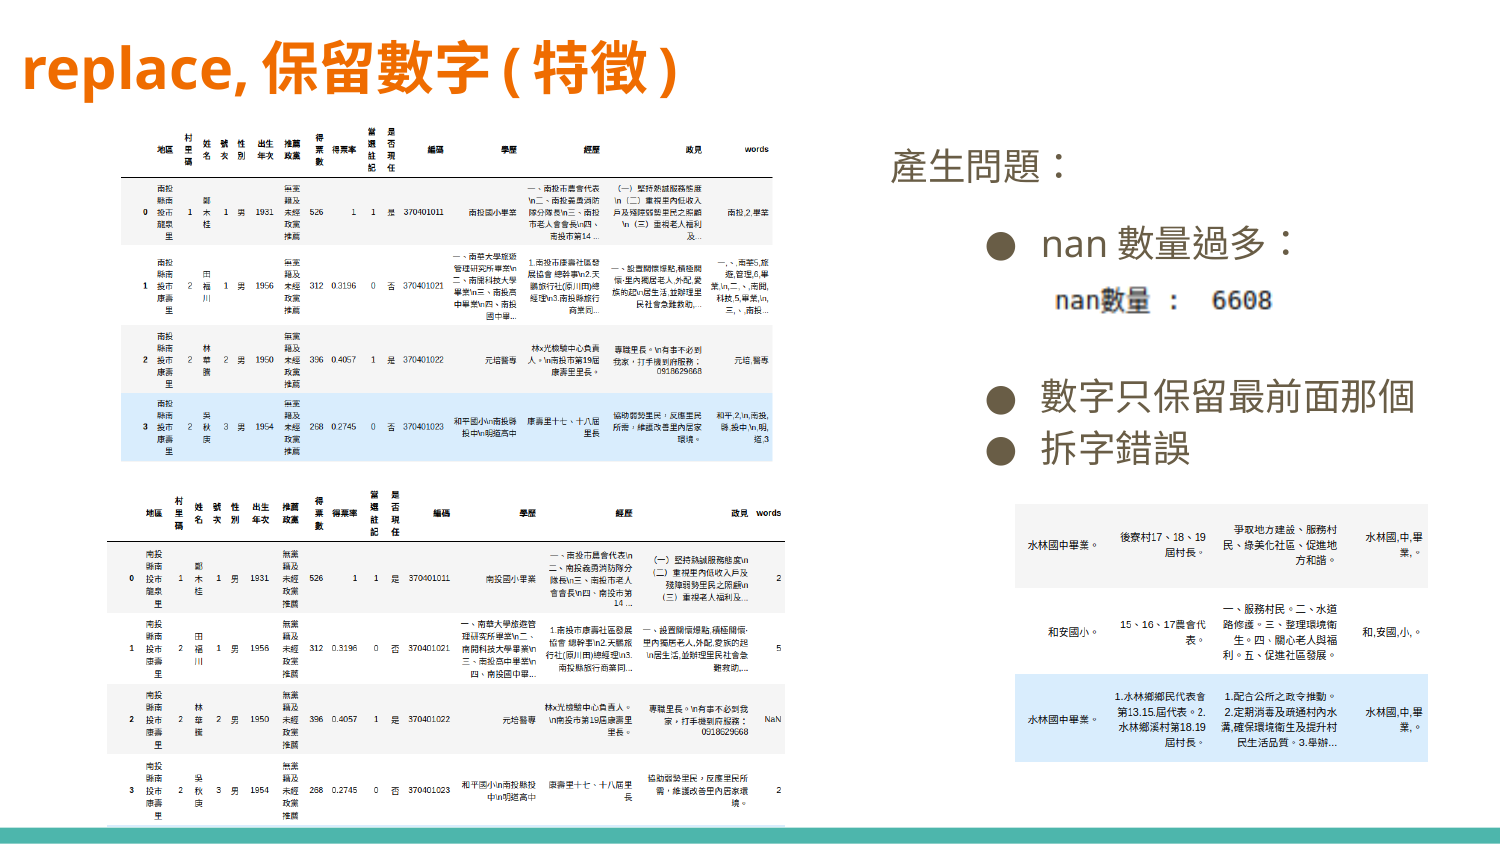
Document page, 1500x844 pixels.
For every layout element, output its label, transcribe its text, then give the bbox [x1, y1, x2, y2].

picture [117, 124, 775, 463]
text_box 產生問題： nan數量過多： 數字只保留最前面那個 拆字錯誤 [876, 121, 1450, 723]
picture [1015, 504, 1431, 767]
picture [105, 488, 787, 827]
picture [1036, 275, 1289, 324]
text_box replace,保留數字(特徵) [6, 16, 716, 133]
